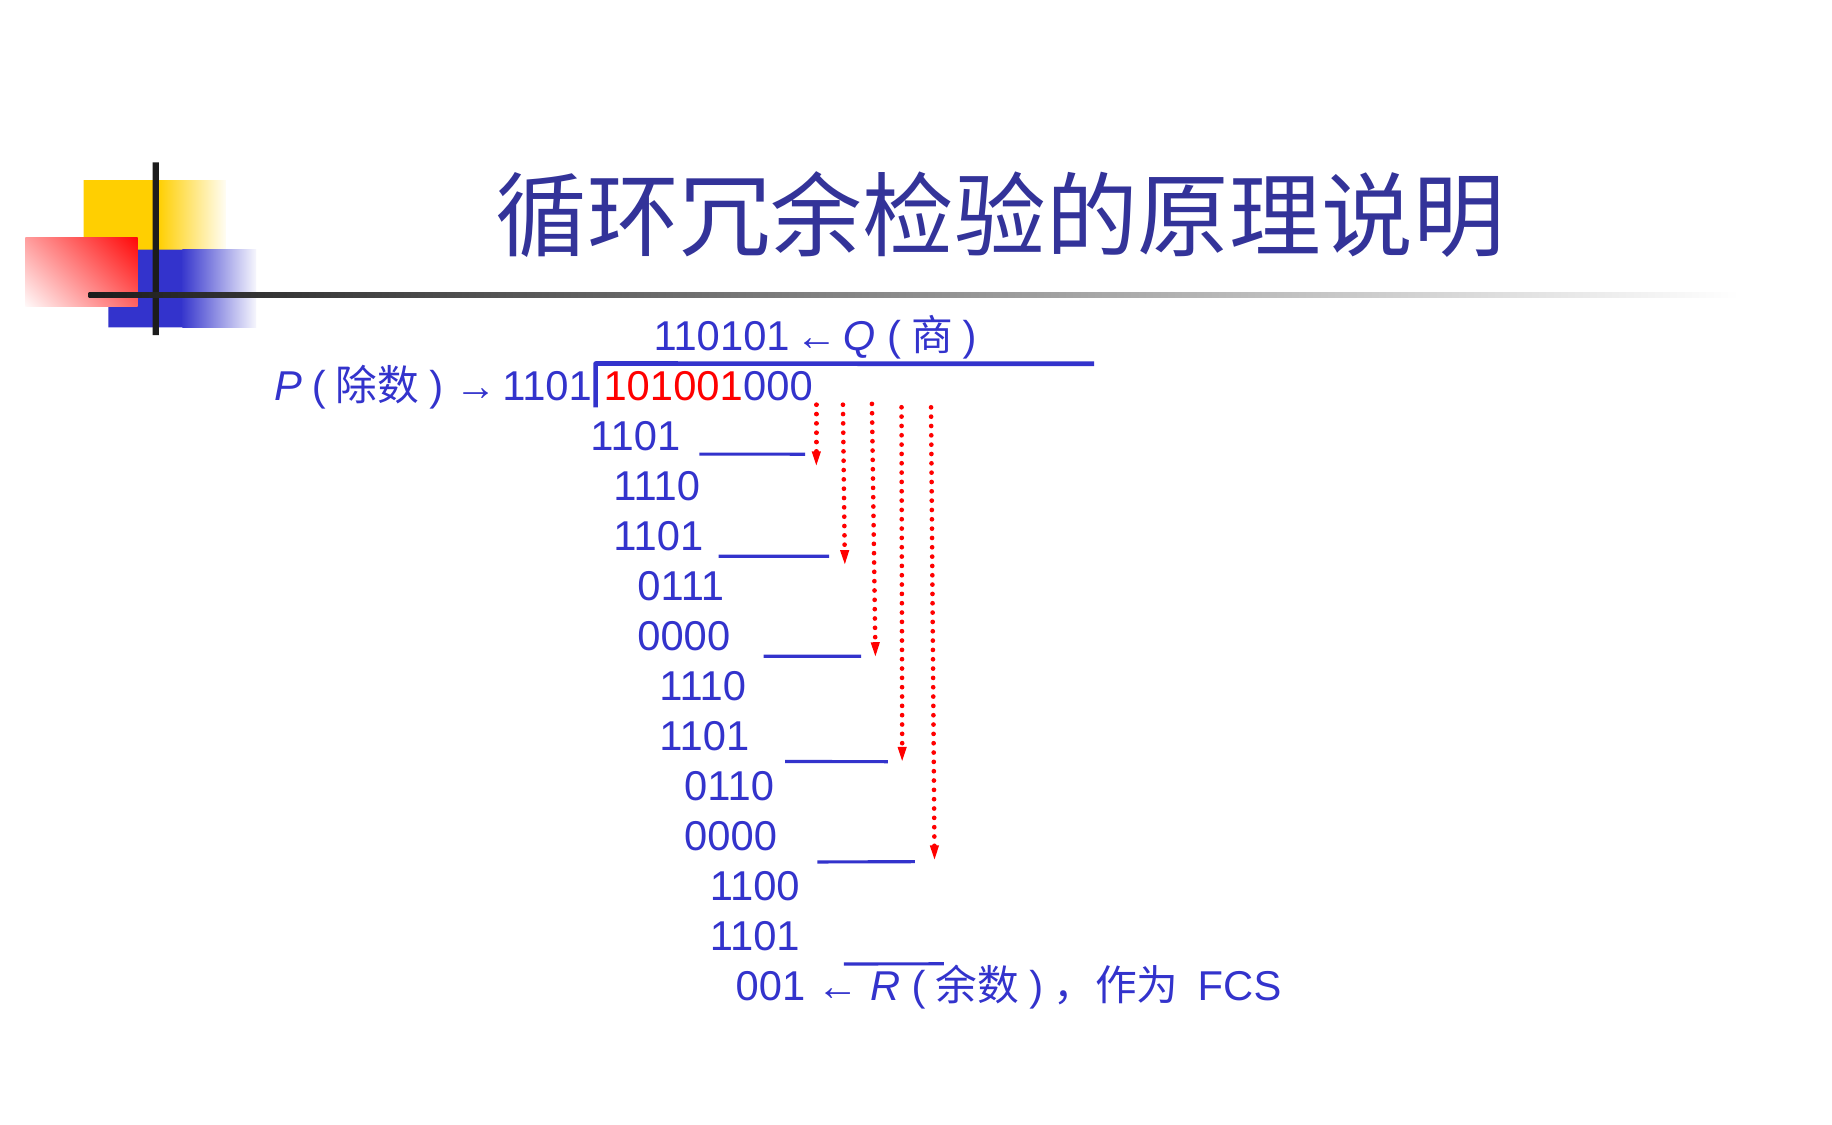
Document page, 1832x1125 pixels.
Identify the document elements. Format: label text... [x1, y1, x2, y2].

text_box [930, 407, 939, 860]
title 循环冗余检验的原理说明 [230, 35, 1791, 275]
text_box [812, 404, 821, 466]
text_box [595, 363, 1095, 408]
text_box 110101 ← Q (商) P (除数) → 1101 101001000 1101 1110 1101 0111 0000 1110 1101 0110 0000 1100 1101 001 ← R (余数)，作为 FCS [213, 301, 1544, 1017]
text_box [898, 407, 907, 761]
text_box [871, 403, 880, 657]
text_box [840, 404, 849, 565]
